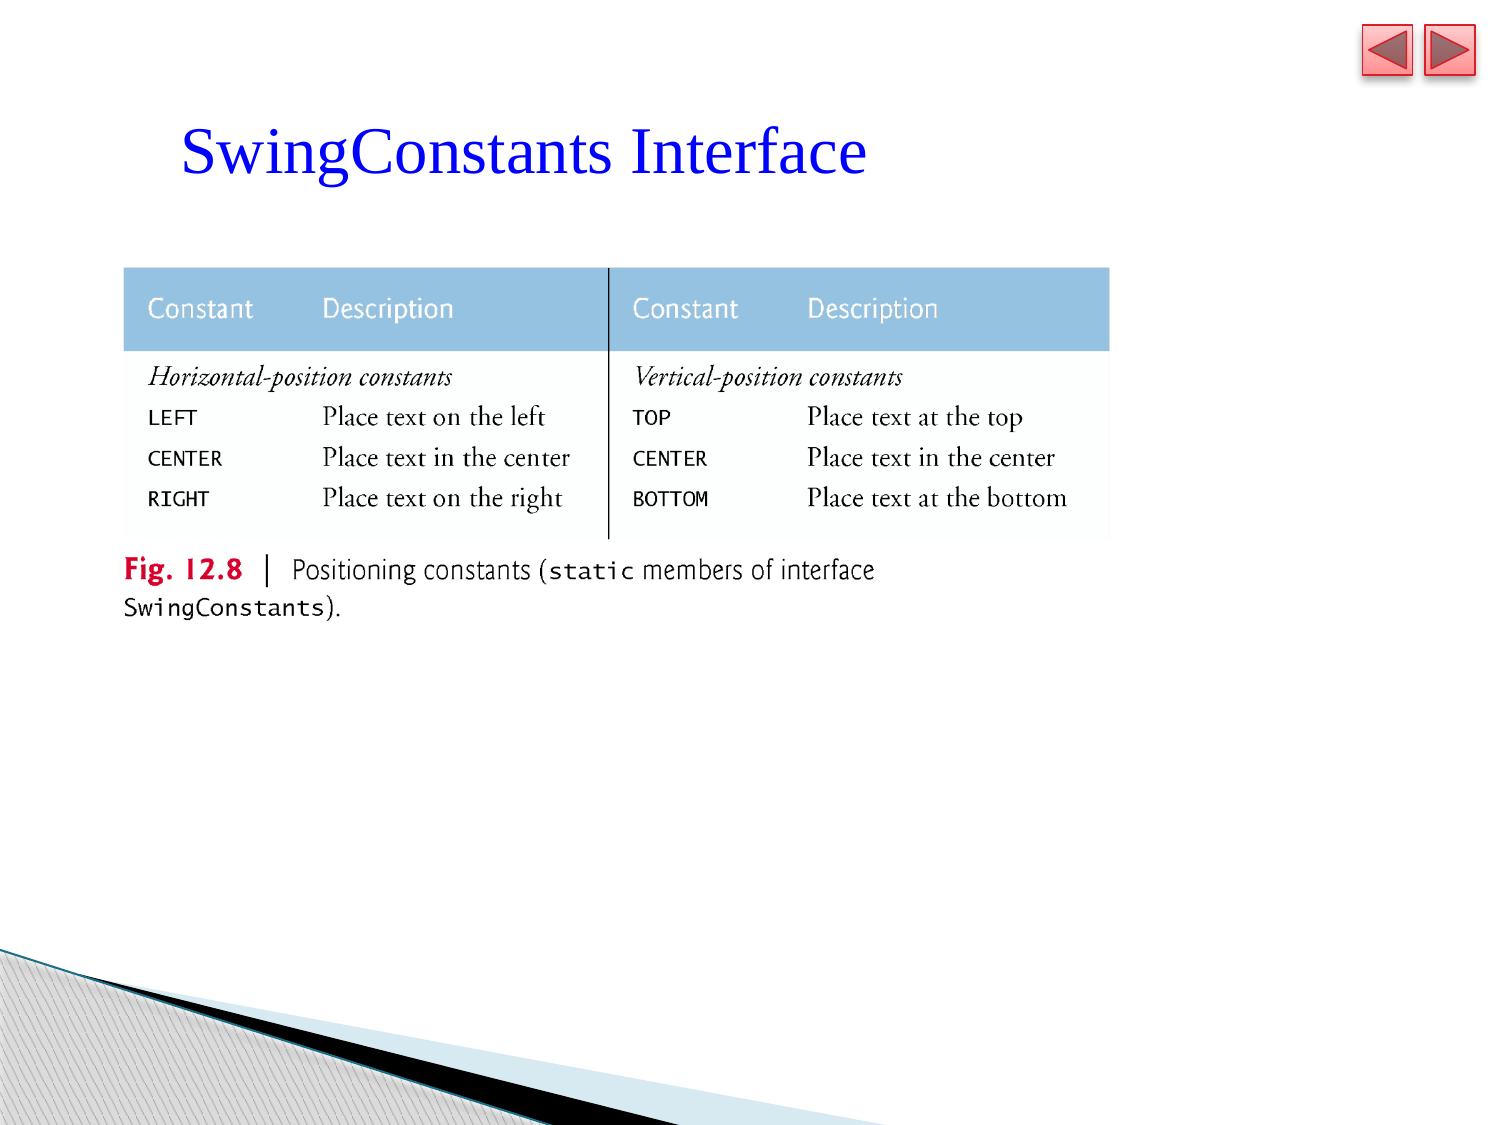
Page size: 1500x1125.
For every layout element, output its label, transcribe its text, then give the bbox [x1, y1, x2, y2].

text_box SwingConstants Interface [165, 99, 901, 195]
picture [0, 214, 1500, 1125]
